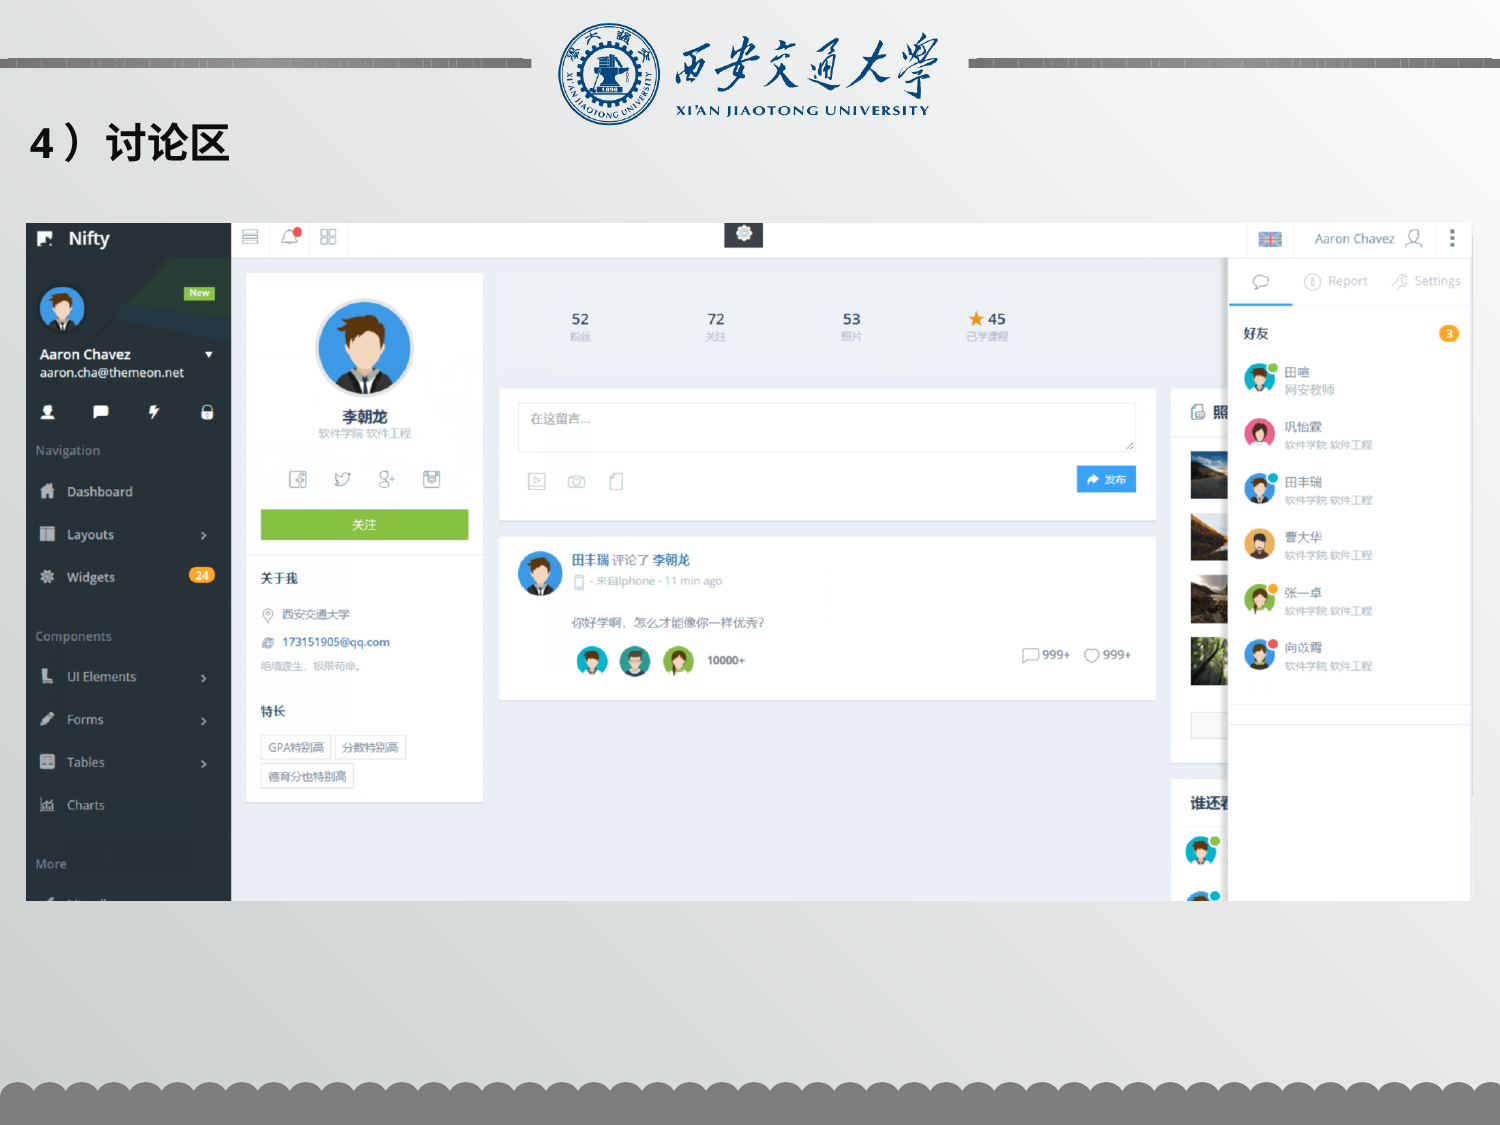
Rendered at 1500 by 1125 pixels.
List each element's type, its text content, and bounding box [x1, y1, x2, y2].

picture [26, 223, 1473, 902]
text_box 4）讨论区 [14, 109, 1500, 175]
picture [558, 0, 950, 109]
